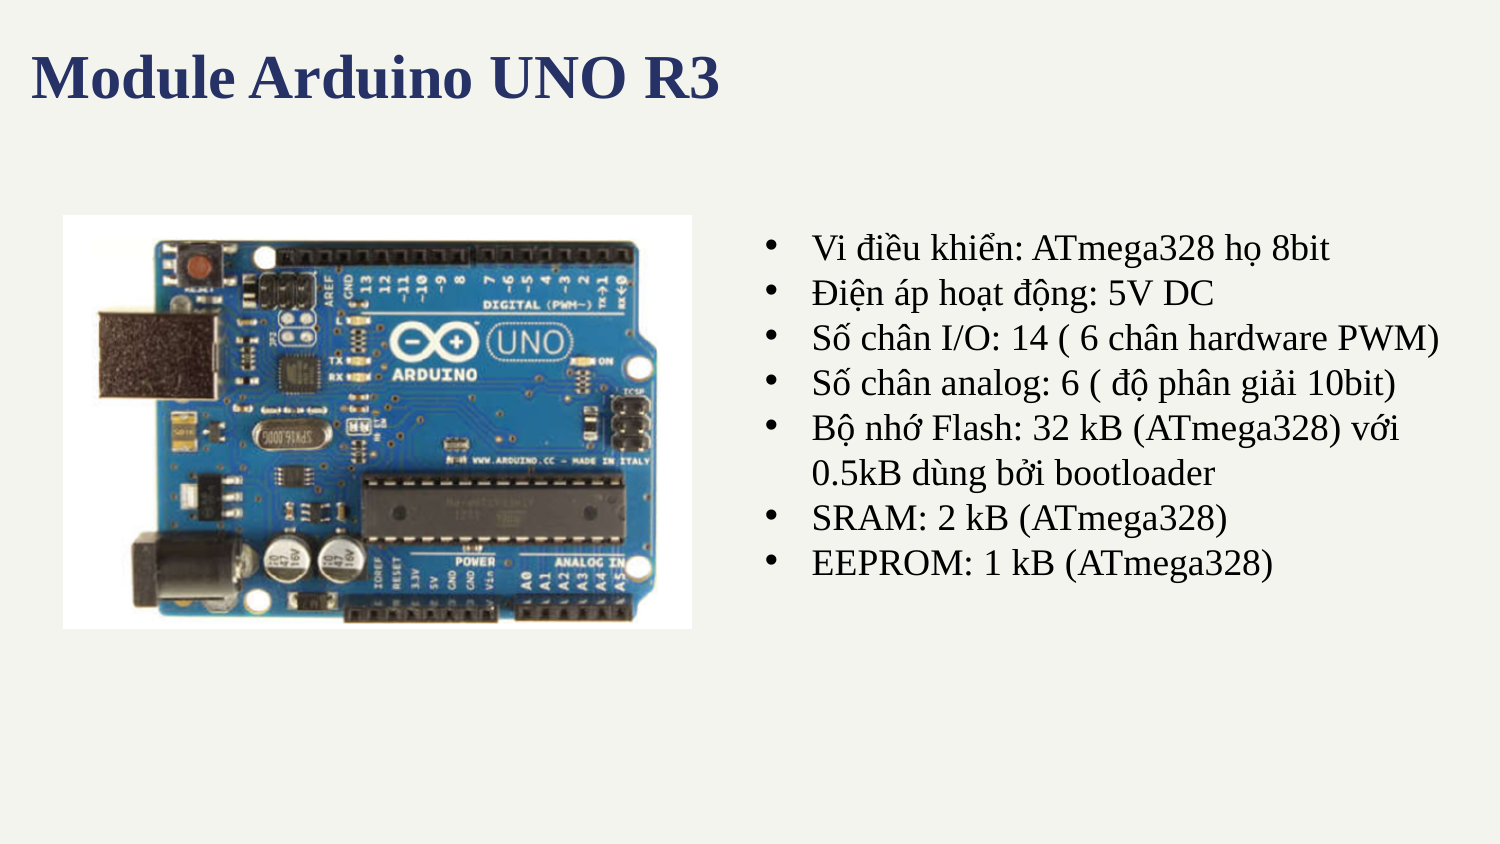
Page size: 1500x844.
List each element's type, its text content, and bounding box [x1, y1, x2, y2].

title Module Arduino UNO R3 [16, 0, 807, 127]
picture [63, 214, 692, 629]
text_box Vi điều khiển: ATmega328 họ 8bit Điện áp hoạt động: 5V DC Số chân I/O: 14 ( 6 chân hardware PWM) Số chân analog: 6 ( độ phân giải 10bit) Bộ nhớ Flash: 32 kB (ATmega328) với 0.5kB dùng bởi bootloader SRAM: 2 kB (ATmega328) EEPROM: 1 kB (ATmega328) [750, 215, 1469, 715]
